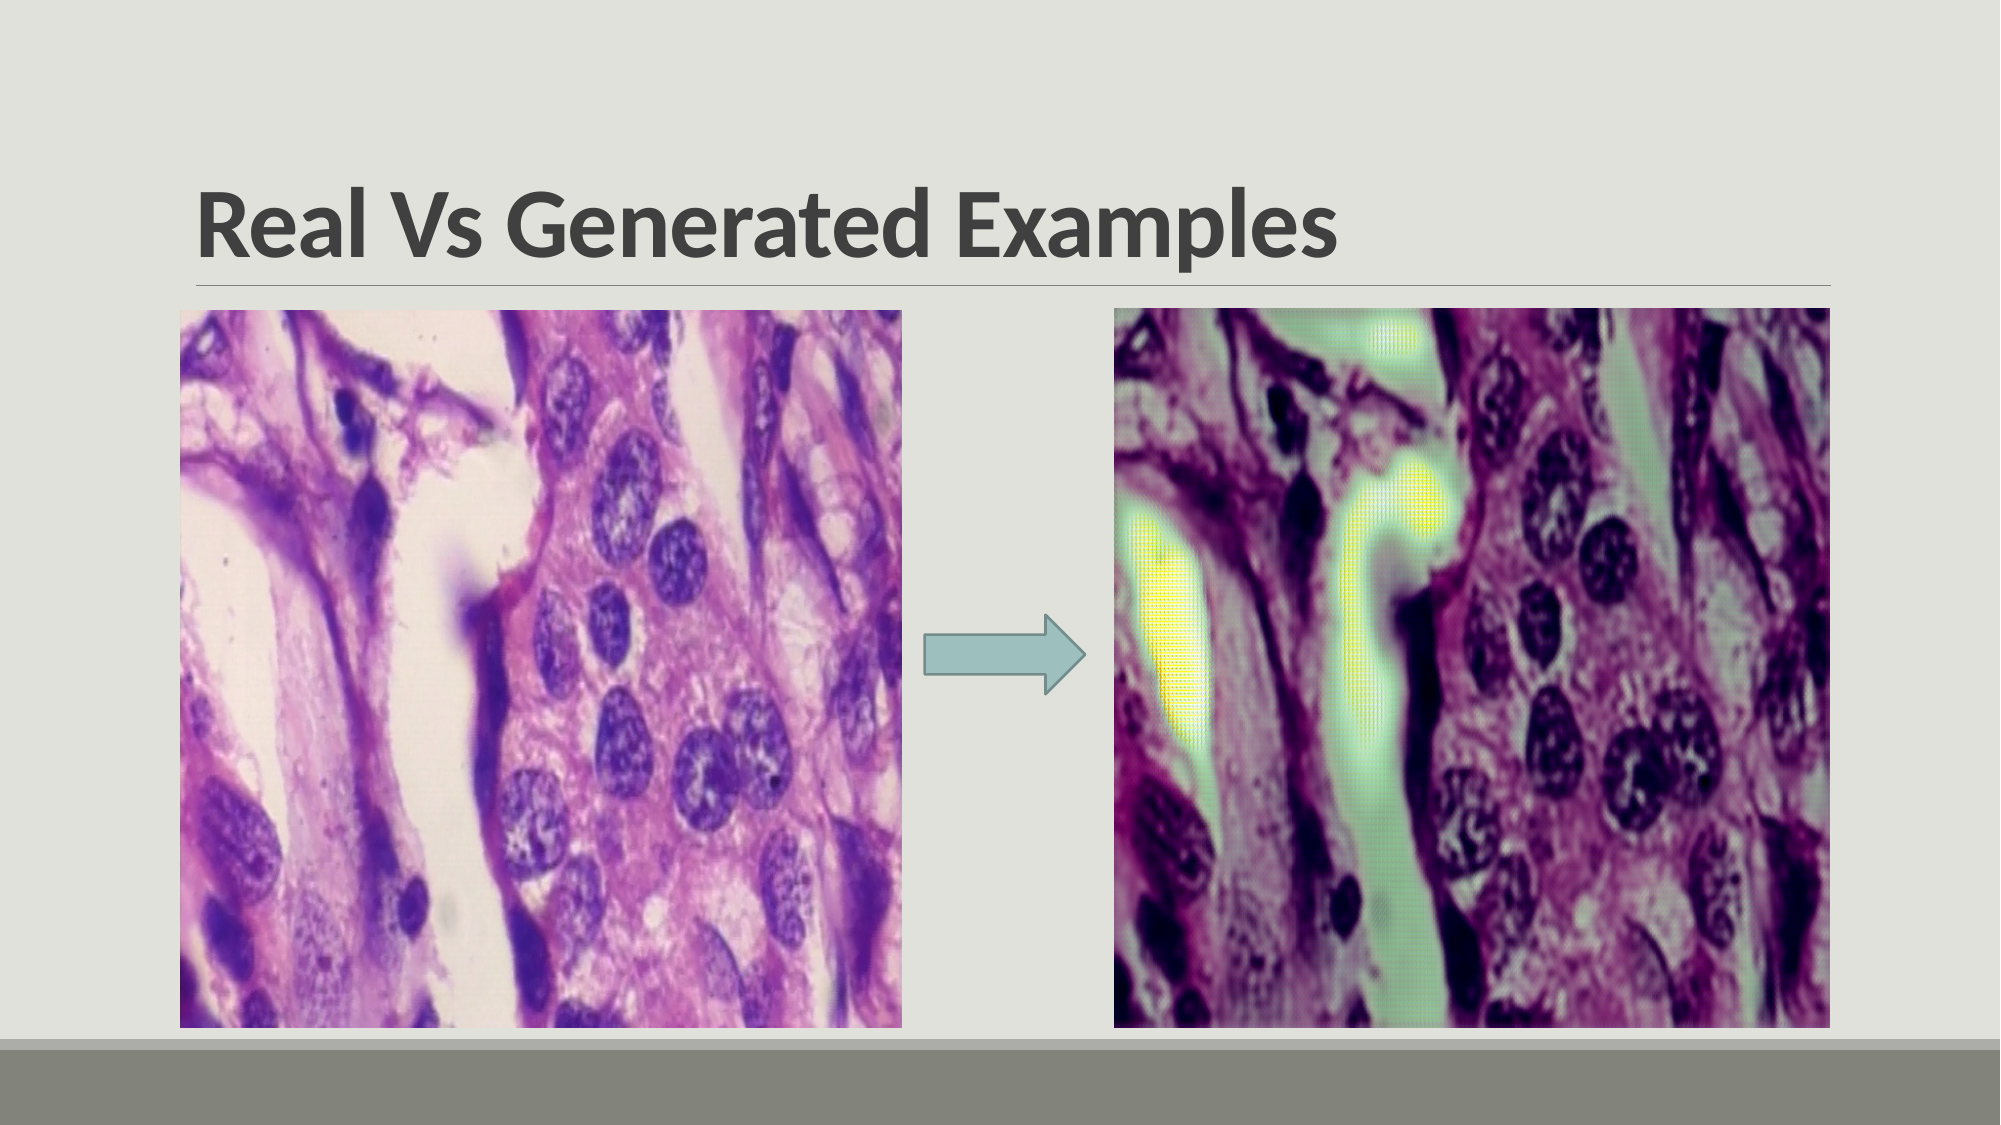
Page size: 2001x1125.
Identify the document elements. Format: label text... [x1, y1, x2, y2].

picture [1114, 307, 1831, 1028]
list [179, 309, 903, 1028]
title Real Vs Generated Examples [180, 47, 1830, 285]
text_box [923, 613, 1087, 696]
